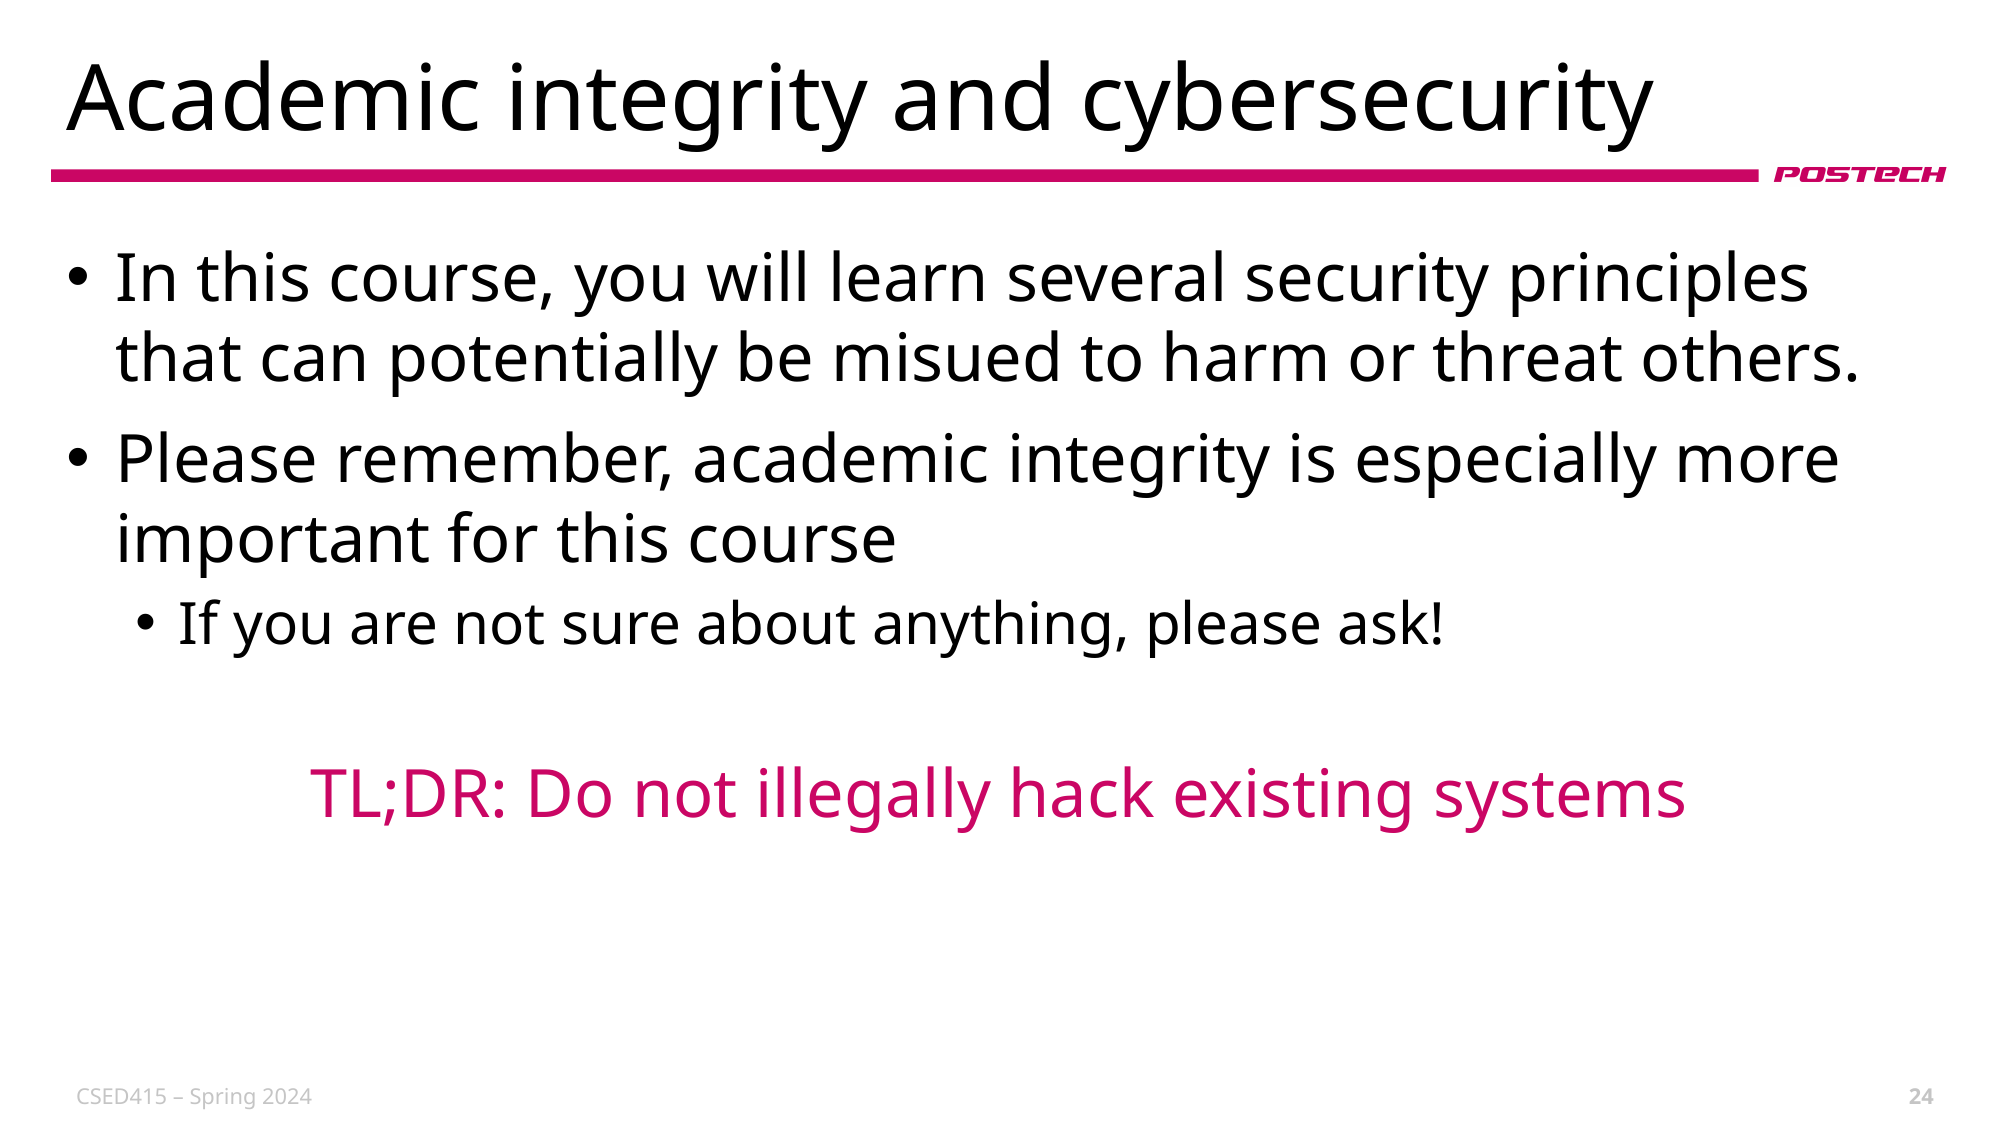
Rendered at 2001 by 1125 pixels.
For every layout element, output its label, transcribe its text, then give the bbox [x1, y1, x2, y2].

list In this course, you will learn several security principles that can potentially be misued to harm or threat others. Please remember, academic integrity is especially more important for this course If you are not sure about anything, please ask! [51, 227, 1949, 1065]
title Academic integrity and cybersecurity [51, 34, 1949, 168]
footer CSED415 – Spring 2024 [51, 1078, 338, 1118]
picture [1771, 168, 1949, 187]
text_box TL;DR: Do not illegally hack existing systems [131, 726, 1869, 855]
slide_number 24 [1498, 1078, 1949, 1118]
